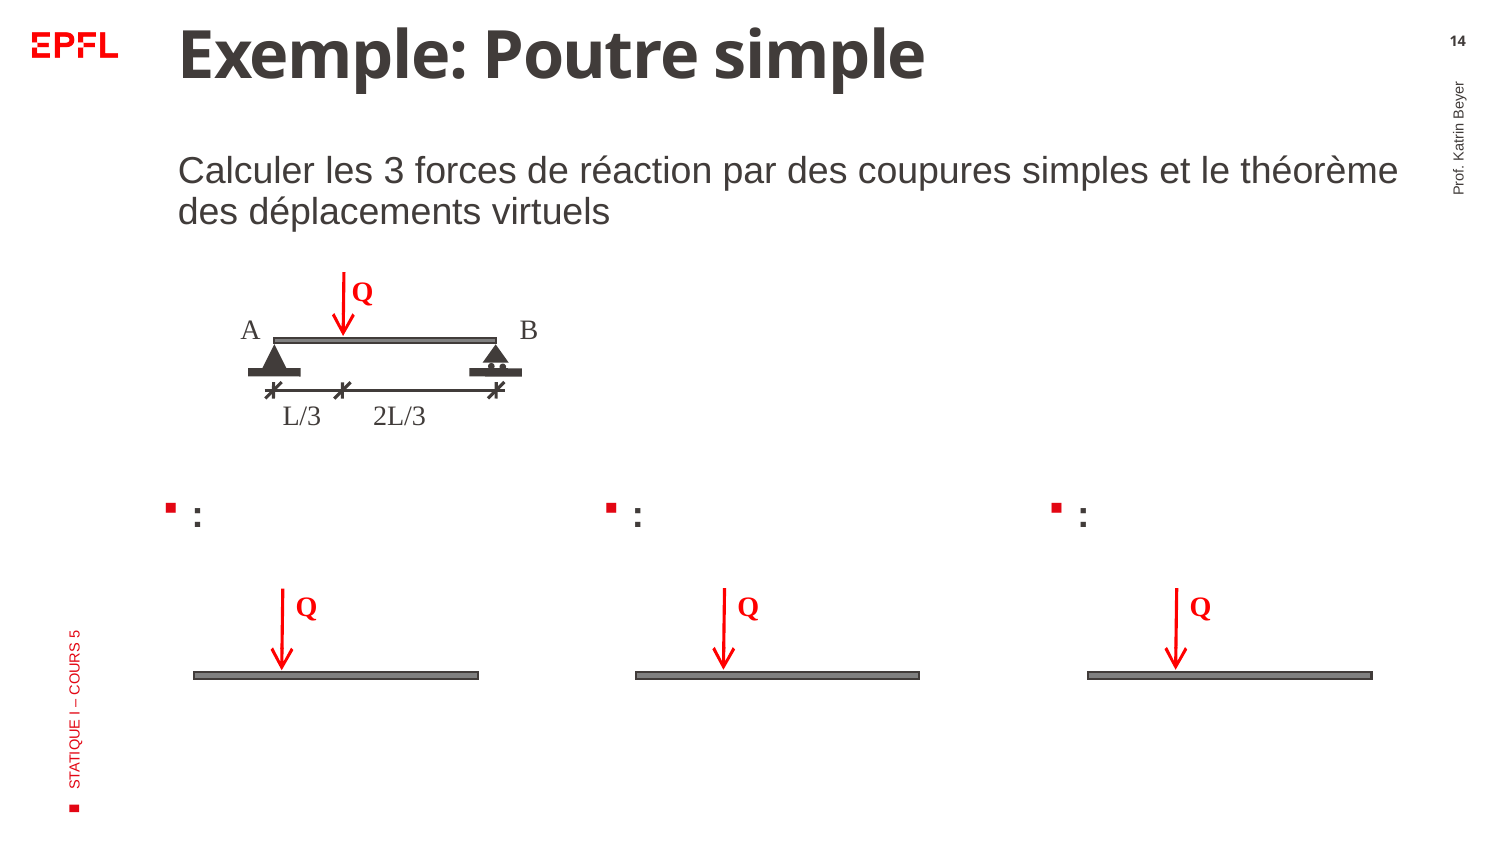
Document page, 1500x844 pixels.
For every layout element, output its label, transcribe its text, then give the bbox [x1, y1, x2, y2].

title Exemple: Poutre simple [148, 21, 1300, 198]
footer Prof. Katrin Beyer [1415, 59, 1500, 641]
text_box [635, 580, 920, 679]
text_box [193, 581, 478, 680]
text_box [230, 266, 550, 433]
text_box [1087, 580, 1372, 679]
slide_number 14 [1415, 32, 1500, 59]
list Calculer les 3 forces de réaction par des coupures simples et le théorème des déplacements virtuels [148, 144, 1416, 700]
picture [21, 21, 129, 69]
slide_number STATIQUE I – COURS 5 [0, 256, 149, 805]
